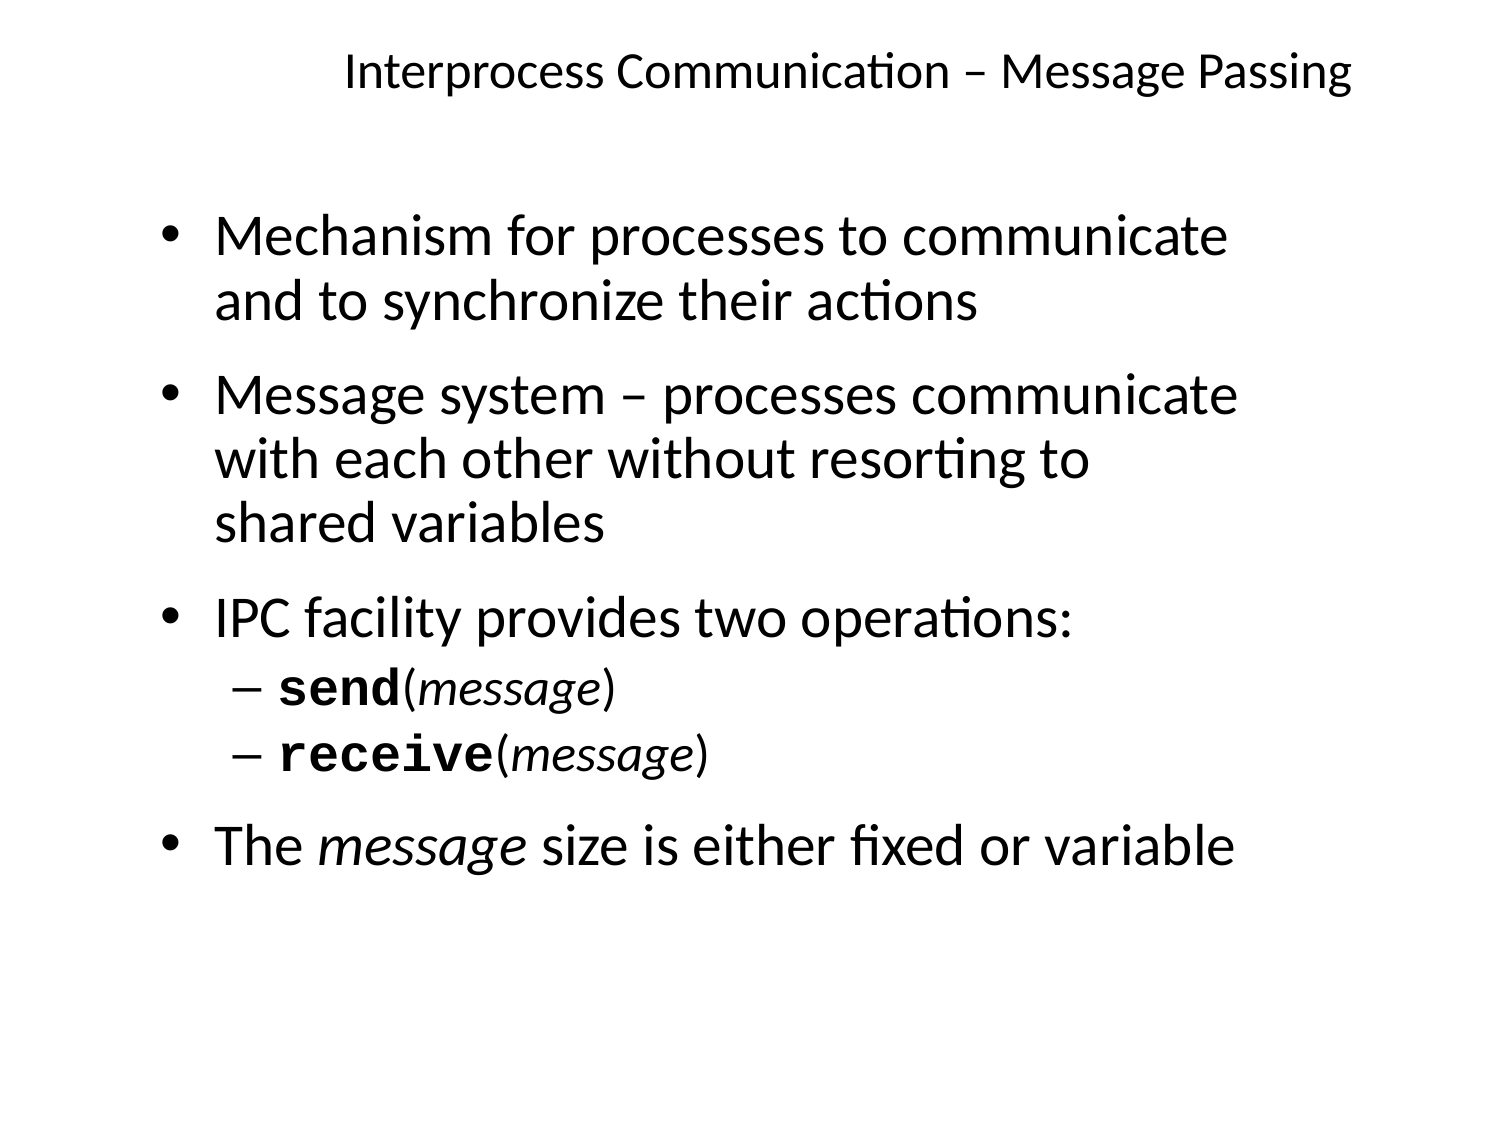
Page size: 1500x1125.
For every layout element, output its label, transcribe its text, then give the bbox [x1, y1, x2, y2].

list Mechanism for processes to communicate and to synchronize their actions Message system – processes communicate with each other without resorting to shared variables IPC facility provides two operations: send(message) receive(message) The message size is either fixed or variable [145, 197, 1283, 941]
title Interprocess Communication – Message Passing [173, 20, 1500, 116]
